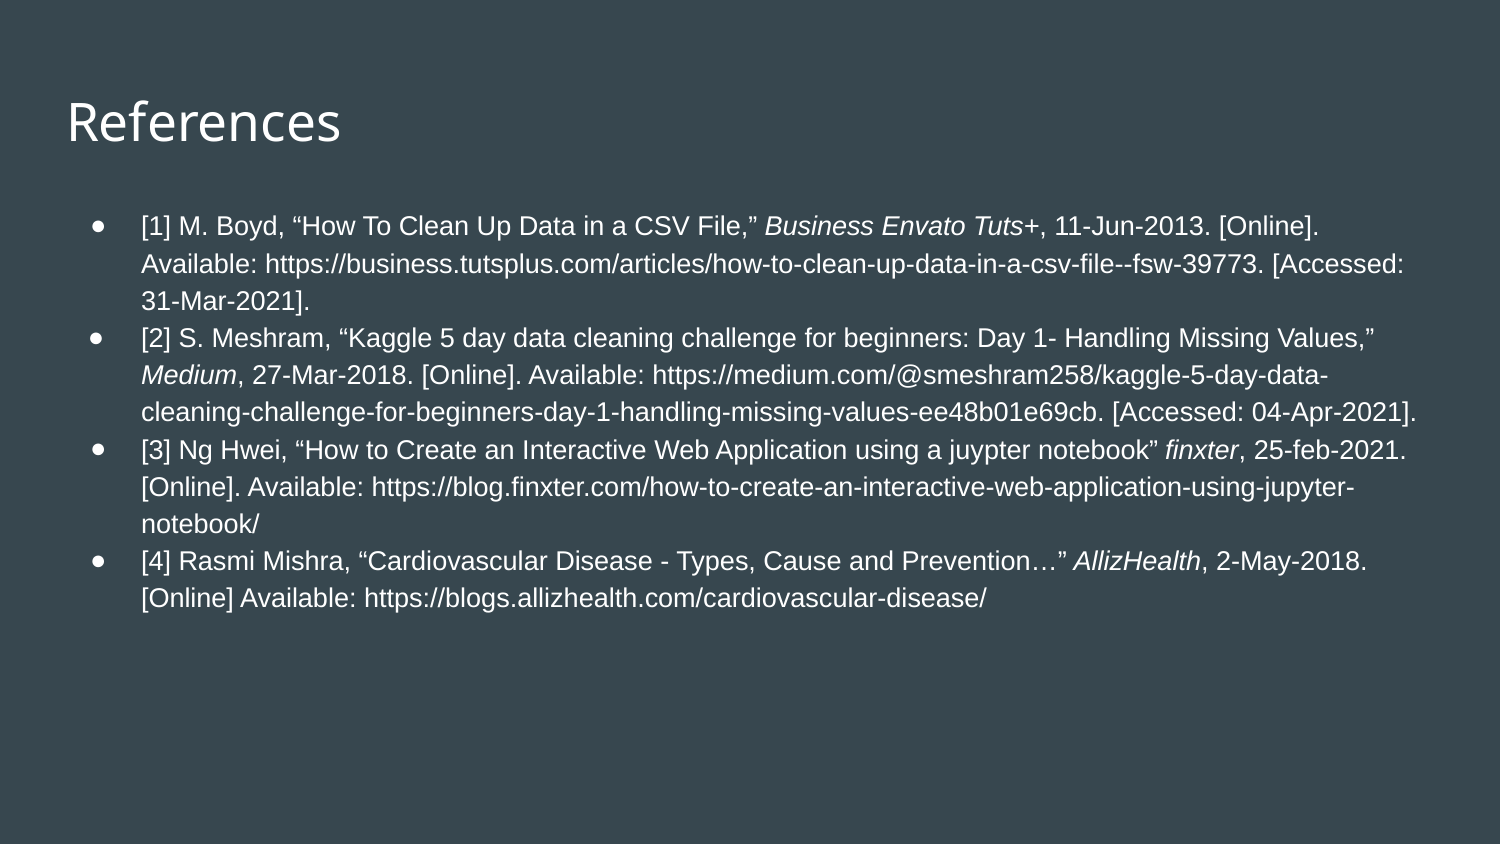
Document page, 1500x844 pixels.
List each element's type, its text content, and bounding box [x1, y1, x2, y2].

title References [51, 72, 1449, 167]
list [1] M. Boyd, “How To Clean Up Data in a CSV File,” Business Envato Tuts+, 11-Jun-2013. [Online]. Available: https://business.tutsplus.com/articles/how-to-clean-up-data-in-a-csv-file--fsw-39773. [Accessed: 31-Mar-2021]. [2] S. Meshram, “Kaggle 5 day data cleaning challenge for beginners: Day 1- Handling Missing Values,” Medium, 27-Mar-2018. [Online]. Available: https://medium.com/@smeshram258/kaggle-5-day-data-cleaning-challenge-for-beginners-day-1-handling-missing-values-ee48b01e69cb. [Accessed: 04-Apr-2021]. [3] Ng Hwei, “How to Create an Interactive Web Application using a juypter notebook” finxter, 25-feb-2021. [Online]. Available: https://blog.finxter.com/how-to-create-an-interactive-web-application-using-jupyter-notebook/ [4] Rasmi Mishra, “Cardiovascular Disease - Types, Cause and Prevention…” AllizHealth, 2-May-2018. [Online] Available: https://blogs.allizhealth.com/cardiovascular-disease/ [51, 189, 1449, 750]
